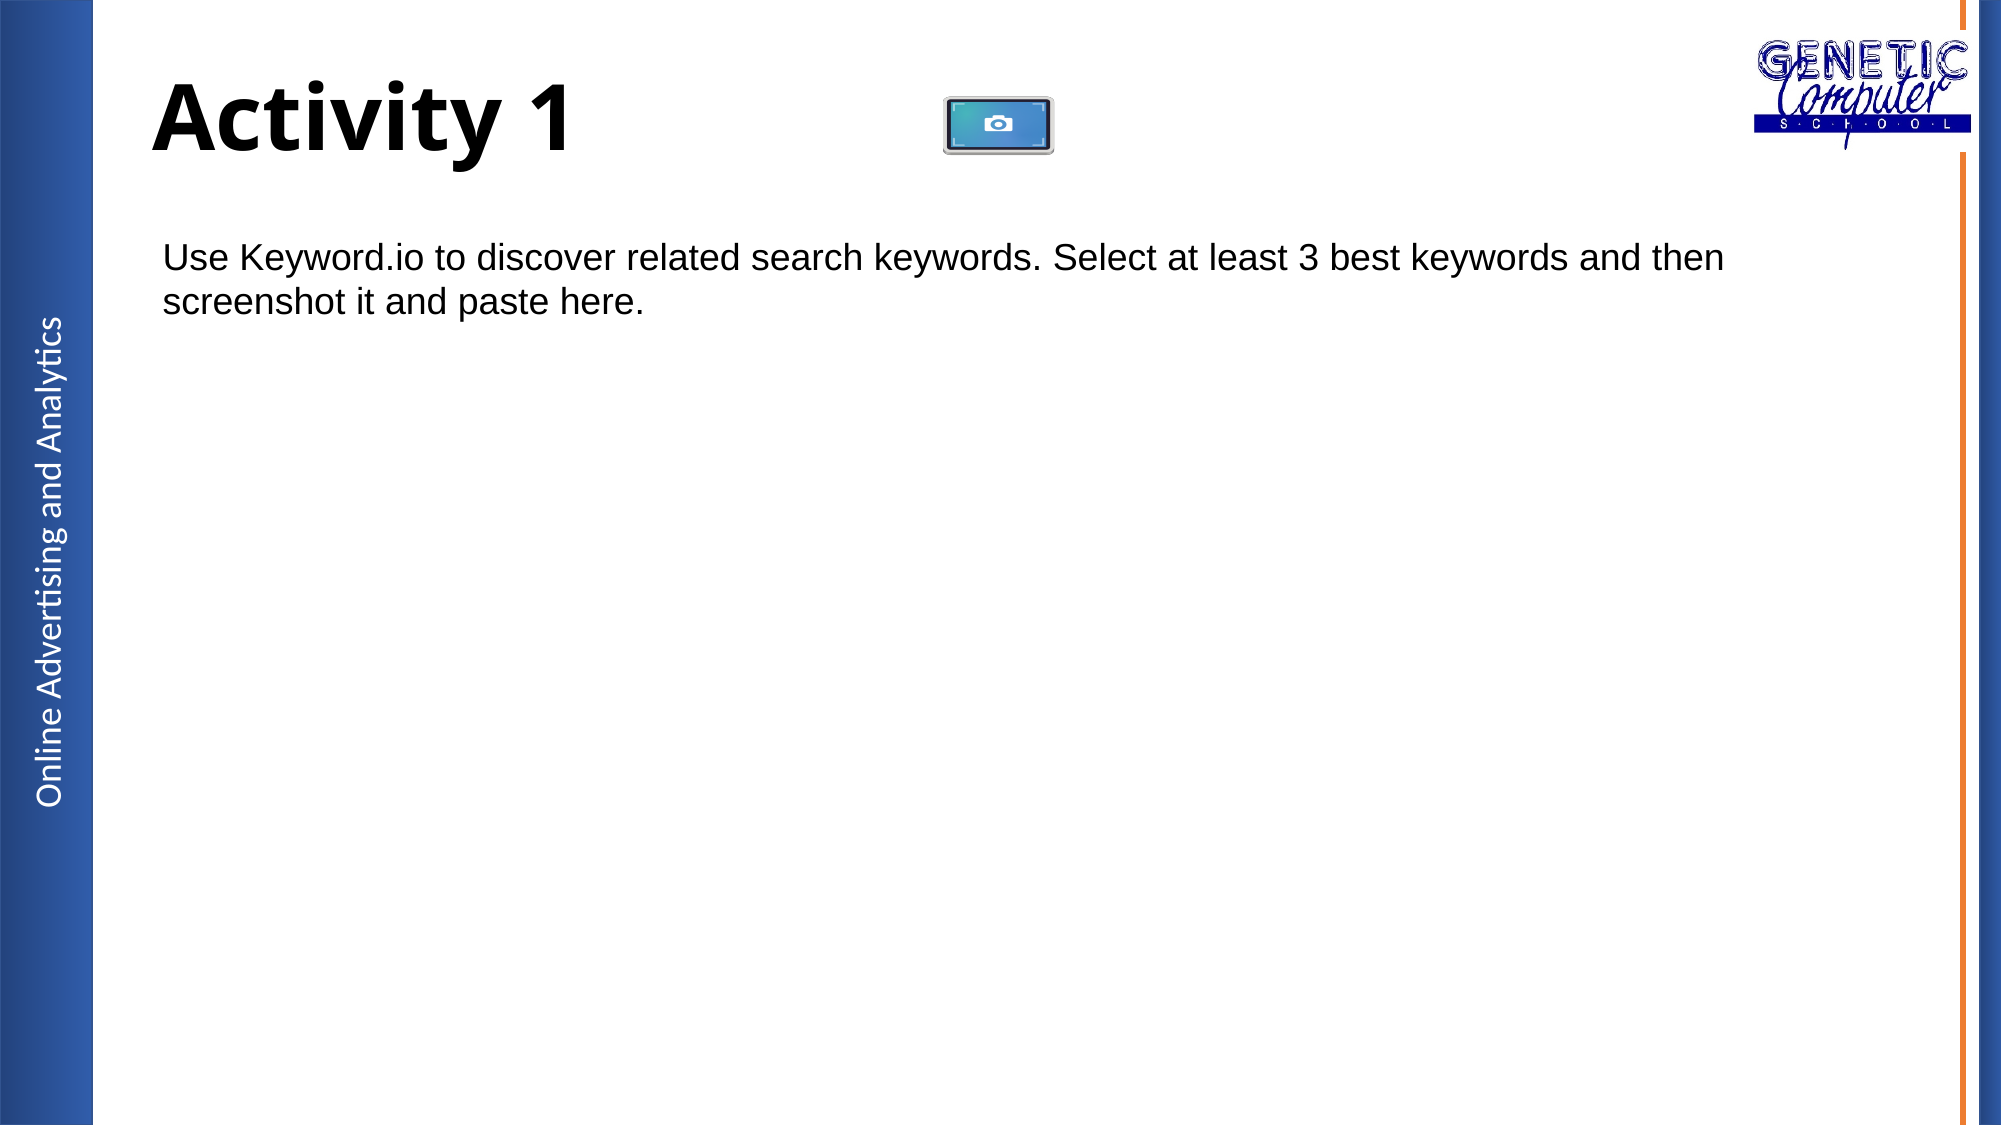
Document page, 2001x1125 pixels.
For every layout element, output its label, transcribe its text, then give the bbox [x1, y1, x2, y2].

title Use Keyword.io to discover related search keywords. Select at least 3 best keywords and then screenshot it and paste here. [72, 216, 1798, 339]
picture [1751, 30, 1976, 152]
picture [934, 78, 1062, 163]
text_box Activity 1 [137, 59, 1863, 182]
